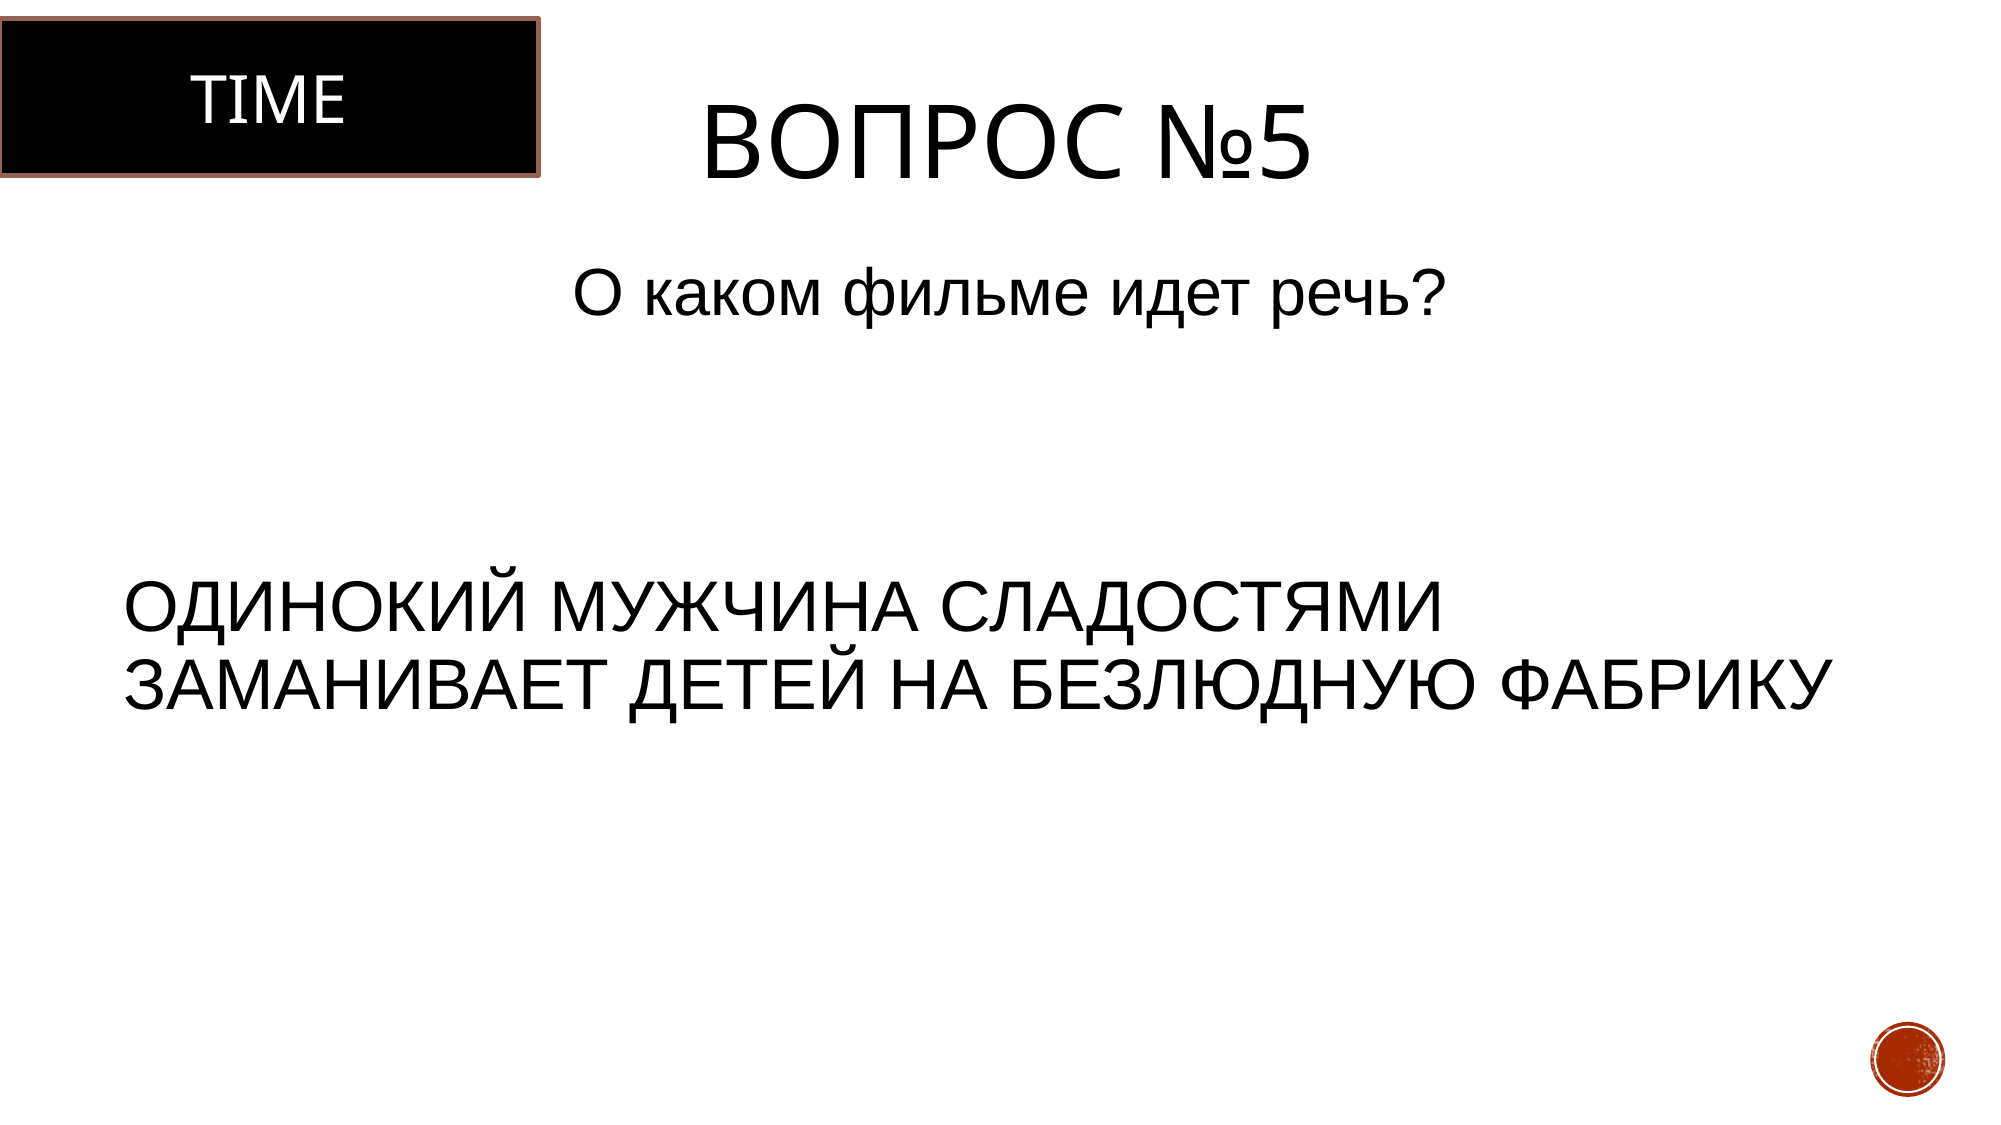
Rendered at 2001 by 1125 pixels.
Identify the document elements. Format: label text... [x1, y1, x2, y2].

list О каком фильме идет речь? [0, 250, 2000, 965]
text_box TIME [0, 17, 540, 177]
title Вопрос №5 [683, 36, 1338, 250]
text_box Одинокий мужчина сладостями заманивает детей на безлюдную фабрику [108, 562, 1856, 780]
